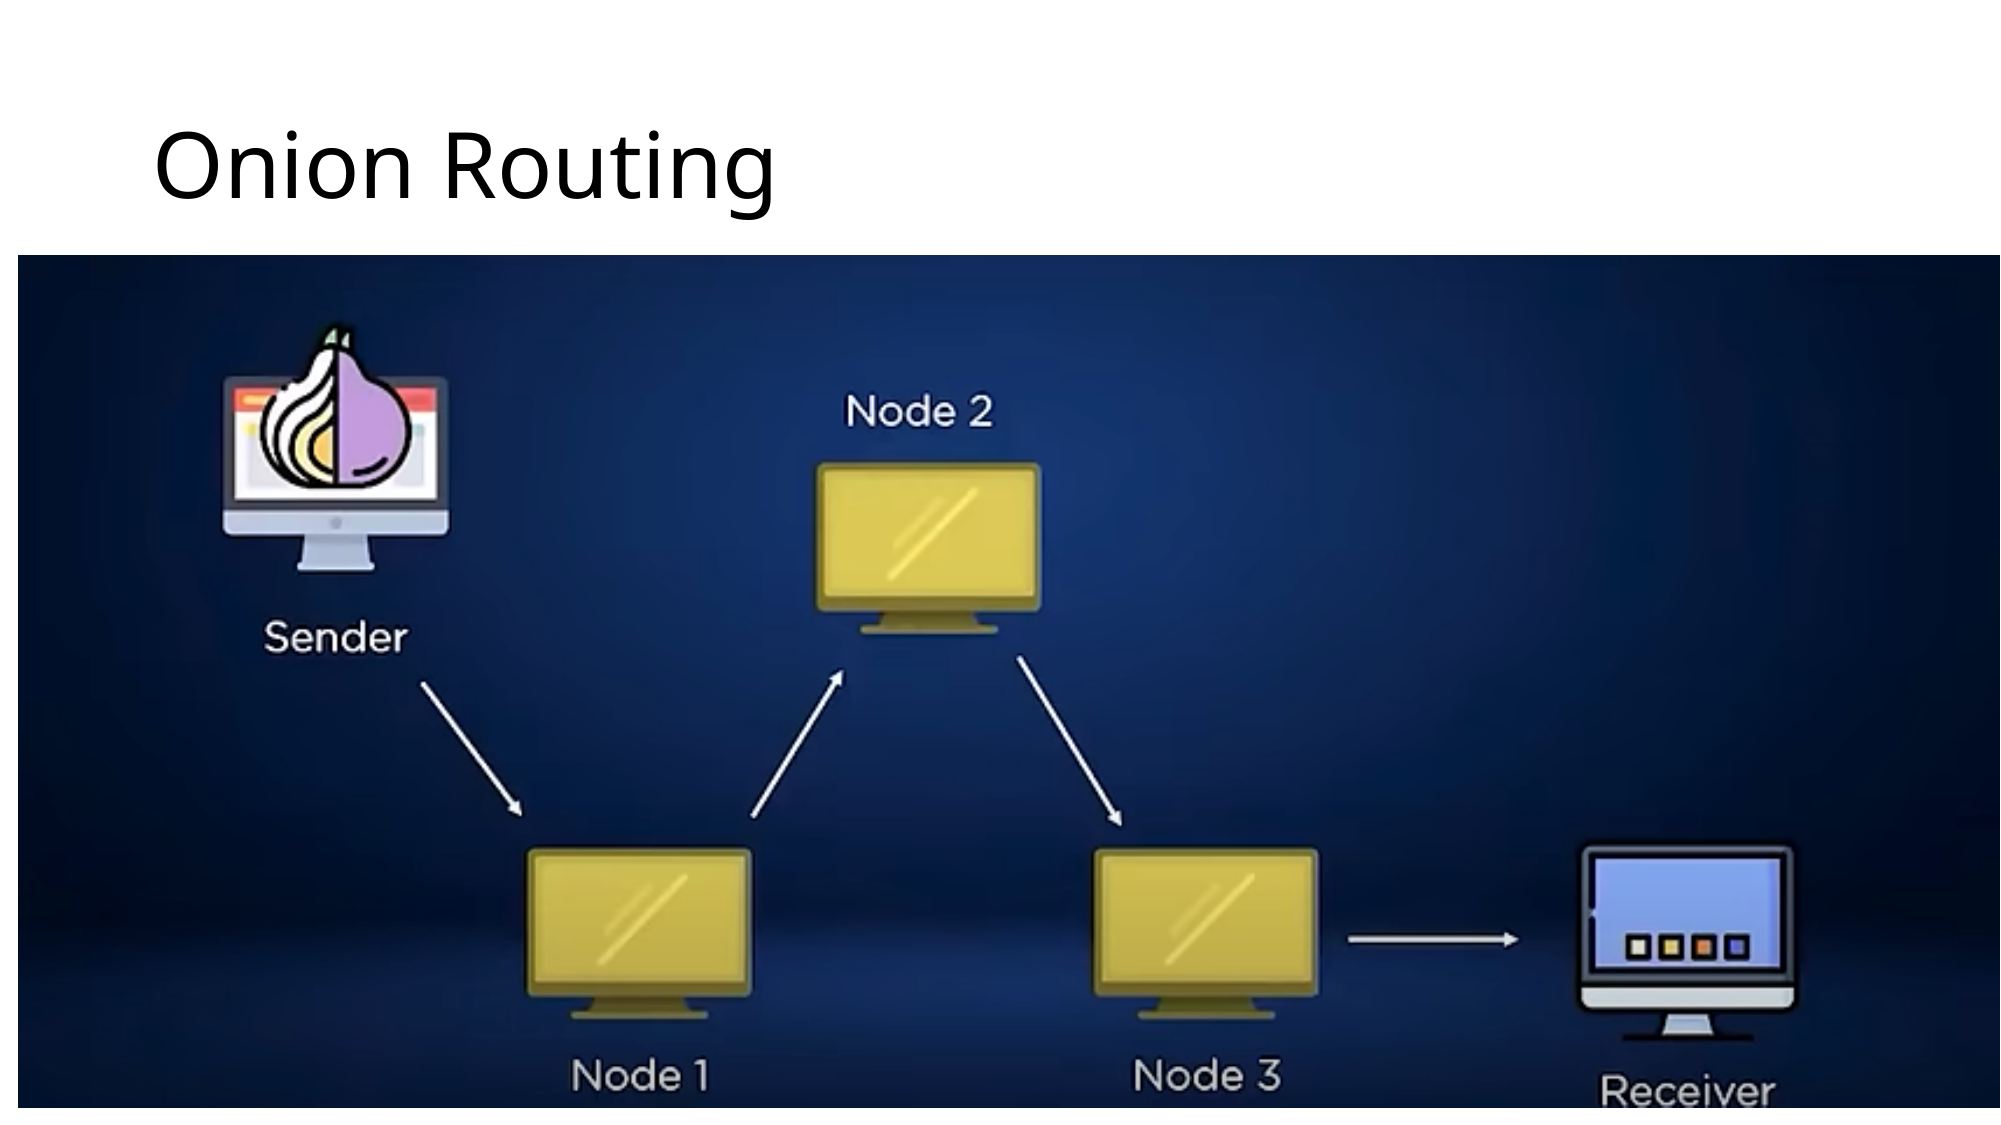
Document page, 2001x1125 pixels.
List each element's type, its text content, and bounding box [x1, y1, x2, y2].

title Onion Routing [137, 59, 1863, 255]
picture [18, 255, 2000, 1108]
